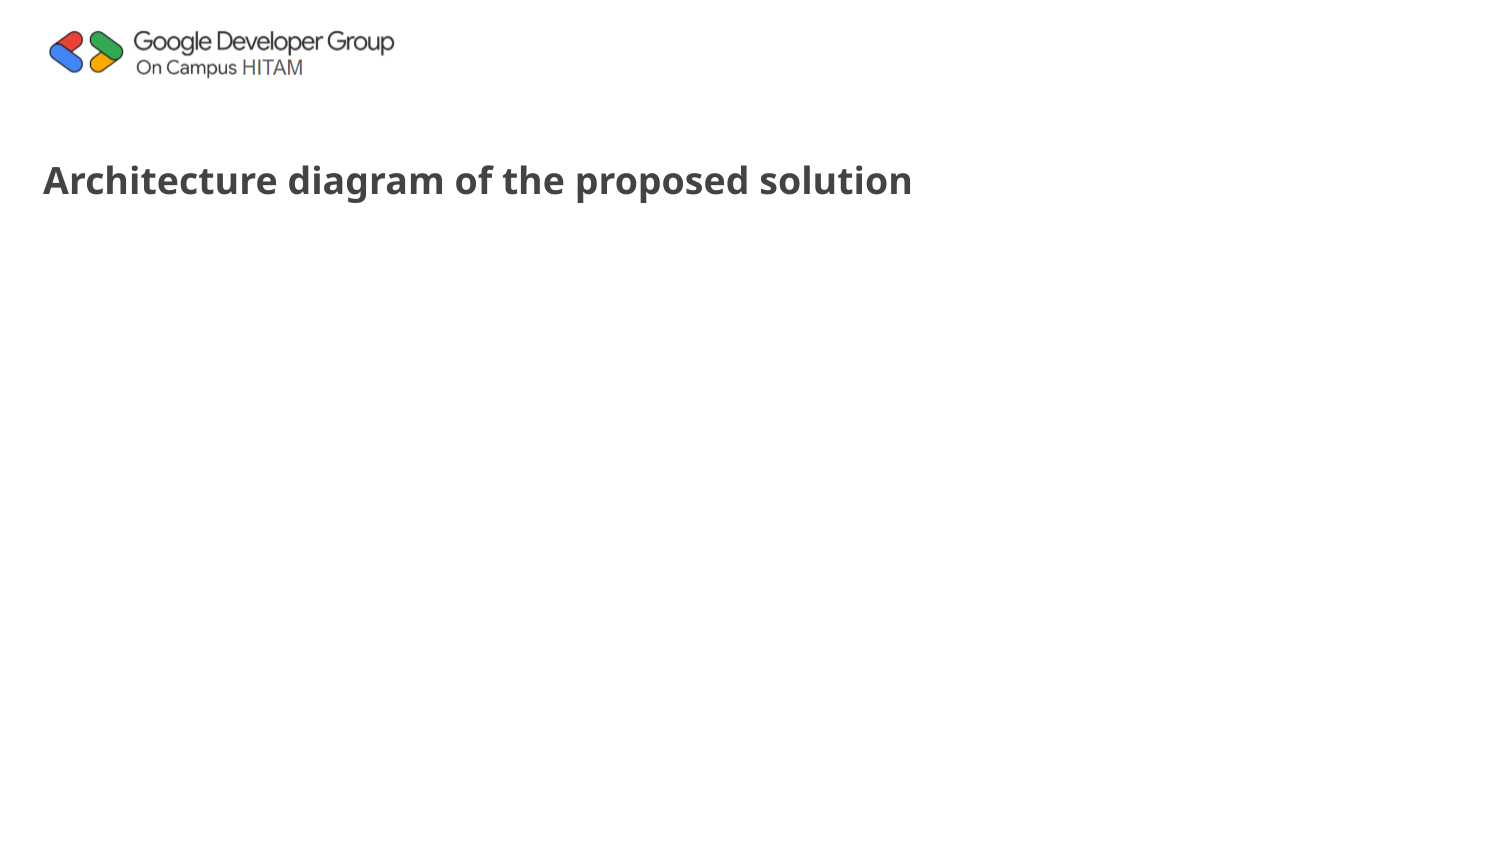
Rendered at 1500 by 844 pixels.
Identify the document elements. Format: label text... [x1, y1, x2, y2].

text_box Architecture diagram of the proposed solution [28, 142, 1476, 241]
picture [25, 15, 434, 96]
